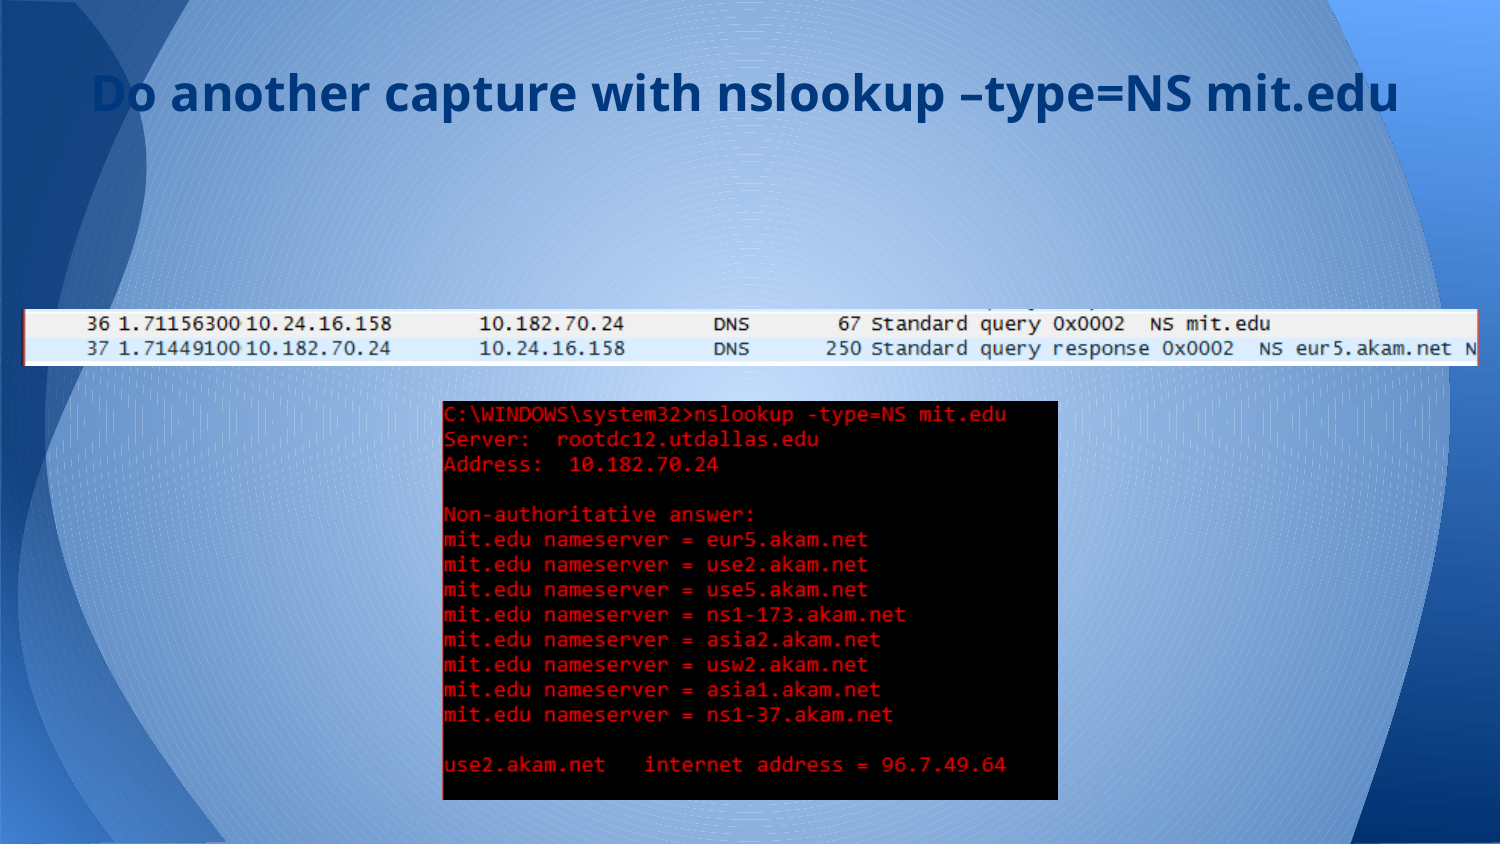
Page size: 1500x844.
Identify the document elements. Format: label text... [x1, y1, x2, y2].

picture [441, 400, 1059, 800]
title Do another capture with nslookup –type=NS mit.edu [75, 33, 1425, 197]
picture [21, 309, 1479, 366]
